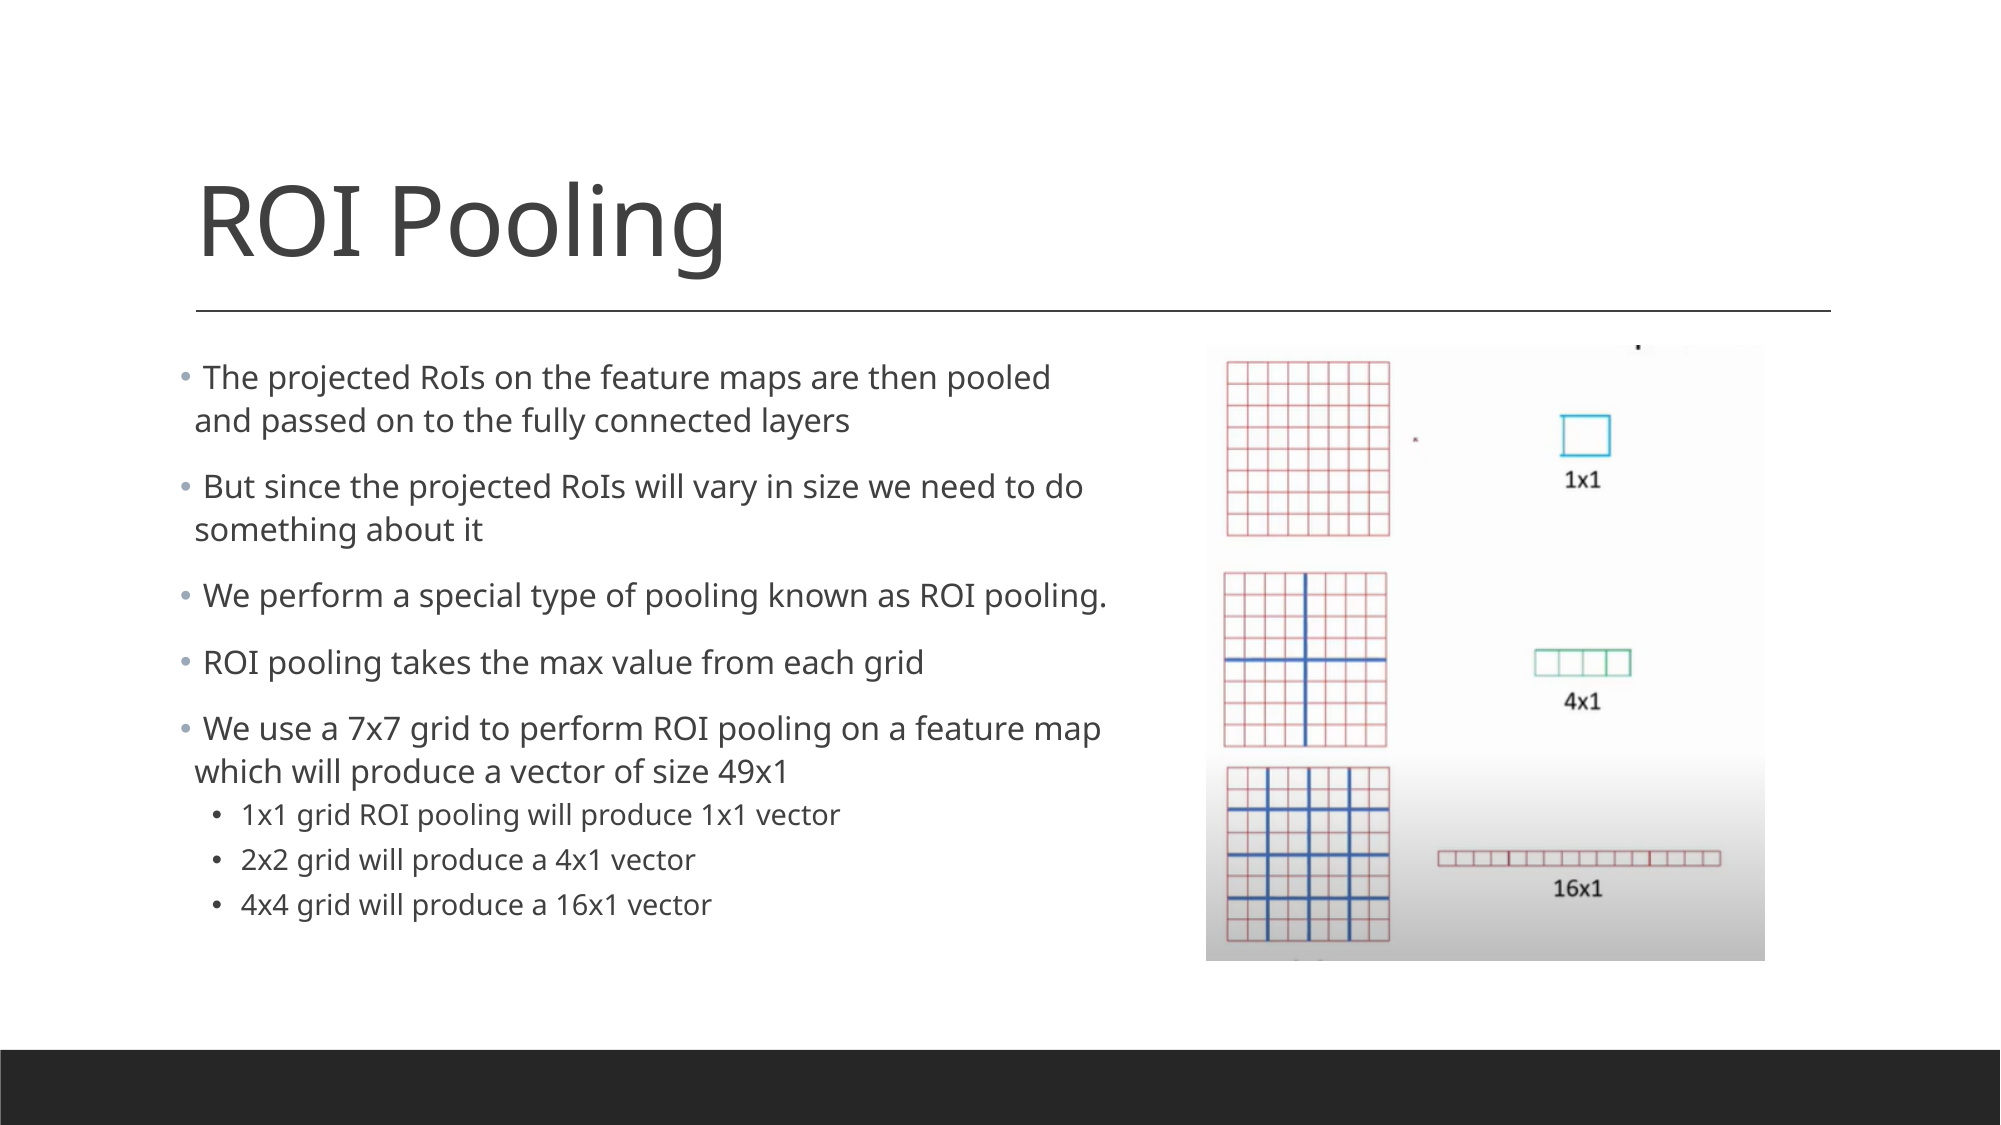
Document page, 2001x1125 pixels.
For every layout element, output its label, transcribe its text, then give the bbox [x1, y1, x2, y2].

title ROI Pooling [180, 47, 1830, 285]
list The projected RoIs on the feature maps are then pooled and passed on to the fully connected layers But since the projected RoIs will vary in size we need to do something about it We perform a special type of pooling known as ROI pooling. ROI pooling takes the max value from each grid We use a 7x7 grid to perform ROI pooling on a feature map which will produce a vector of size 49x1 1x1 grid ROI pooling will produce 1x1 vector 2x2 grid will produce a 4x1 vector 4x4 grid will produce a 16x1 vector [180, 345, 1117, 963]
picture [1206, 345, 1765, 962]
